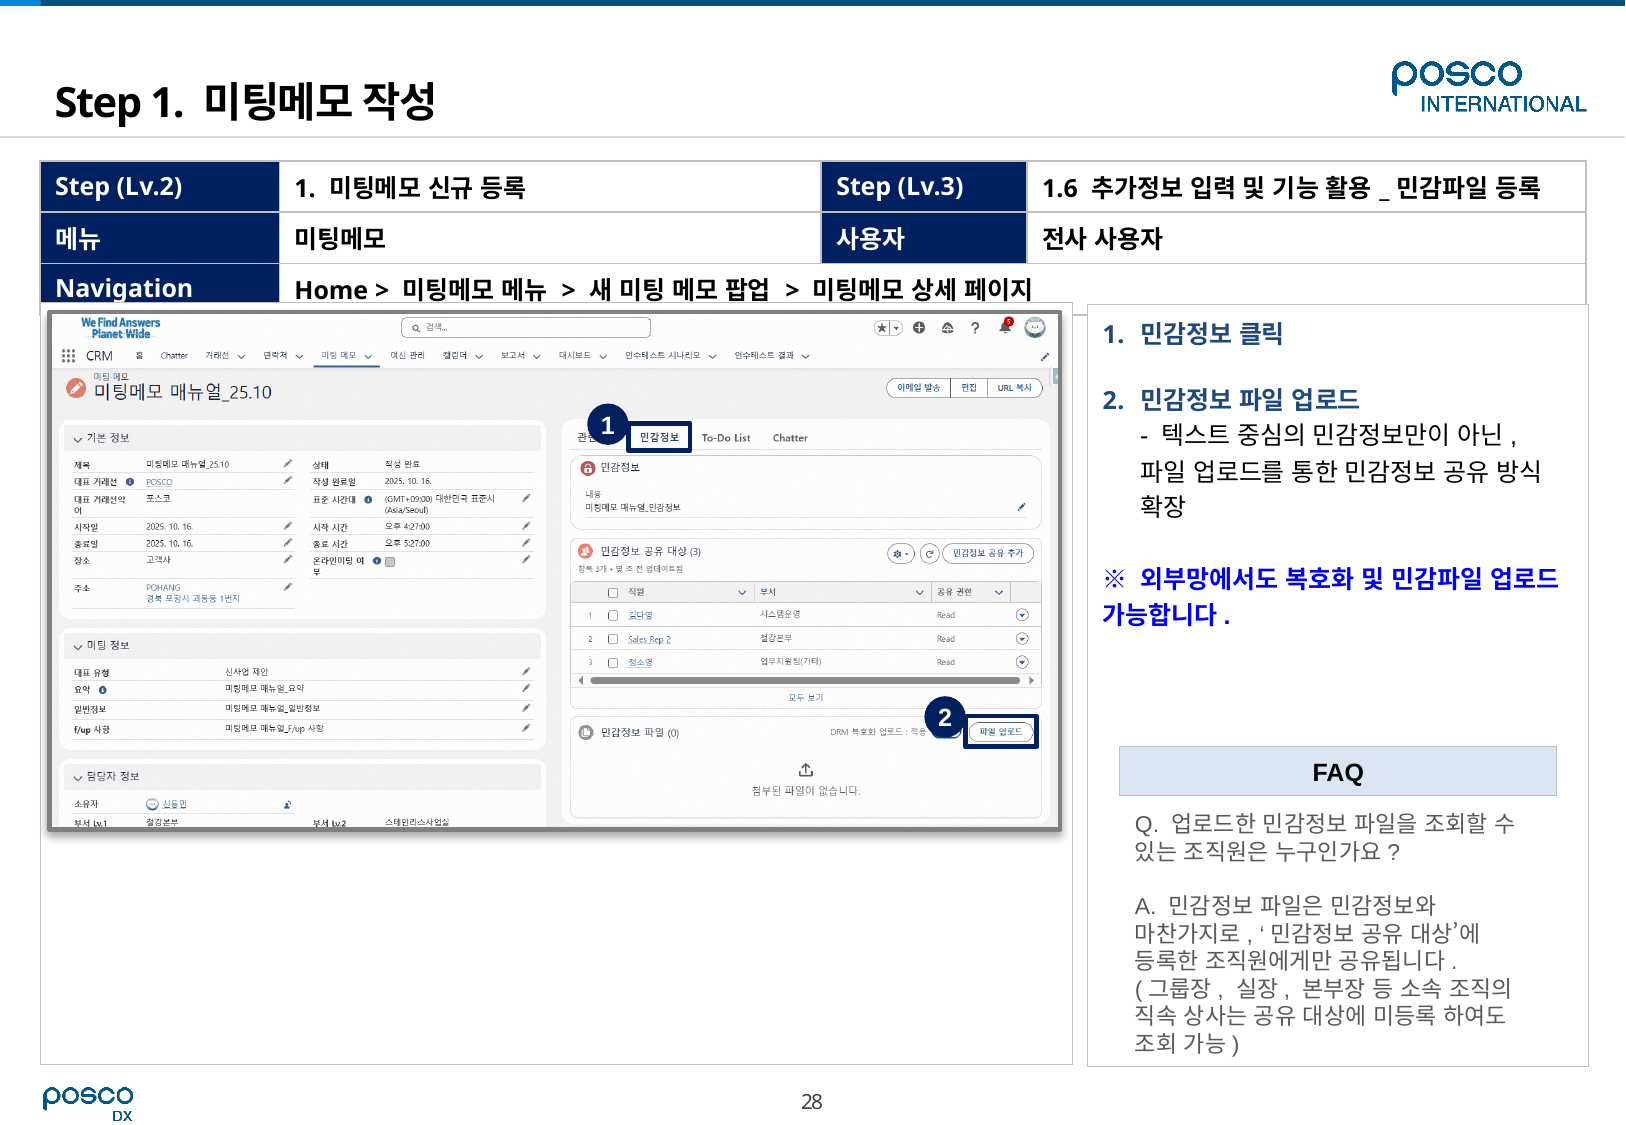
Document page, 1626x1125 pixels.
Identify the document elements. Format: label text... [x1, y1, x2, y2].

table_cell Home > 미팅메모 메뉴 > 새 미팅 메모 팝업 > 미팅메모 상세 페이지 [280, 264, 1585, 314]
picture [0, 0, 41, 6]
picture [43, 1087, 133, 1121]
table_header 1.6 추가정보 입력 및 기능 활용_민감파일 등록 [1028, 162, 1585, 211]
text_box [40, 302, 1073, 1065]
table_header Step (Lv.2) [41, 162, 279, 211]
table_cell 메뉴 [41, 213, 279, 263]
table_cell 사용자 [822, 213, 1026, 263]
table_cell Navigation [41, 264, 279, 302]
picture [1391, 59, 1587, 113]
text_box 민감정보 클릭 민감정보 파일 업로드 - 텍스트 중심의 민감정보만이 아닌, 파일 업로드를 통한 민감정보 공유 방식 확장 ※ 외부망에서도 복호화 및 민감파일 업로드 가능합니다. [1087, 304, 1589, 1067]
table_header 1. 미팅메모 신규 등록 [280, 162, 820, 211]
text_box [1119, 746, 1557, 953]
picture [51, 314, 1058, 828]
table_header Step (Lv.3) [822, 162, 1026, 211]
text_box Step 1. 미팅메모 작성 [39, 68, 685, 115]
table_cell 미팅메모 [280, 213, 820, 263]
table_cell 전사 사용자 [1028, 213, 1585, 263]
